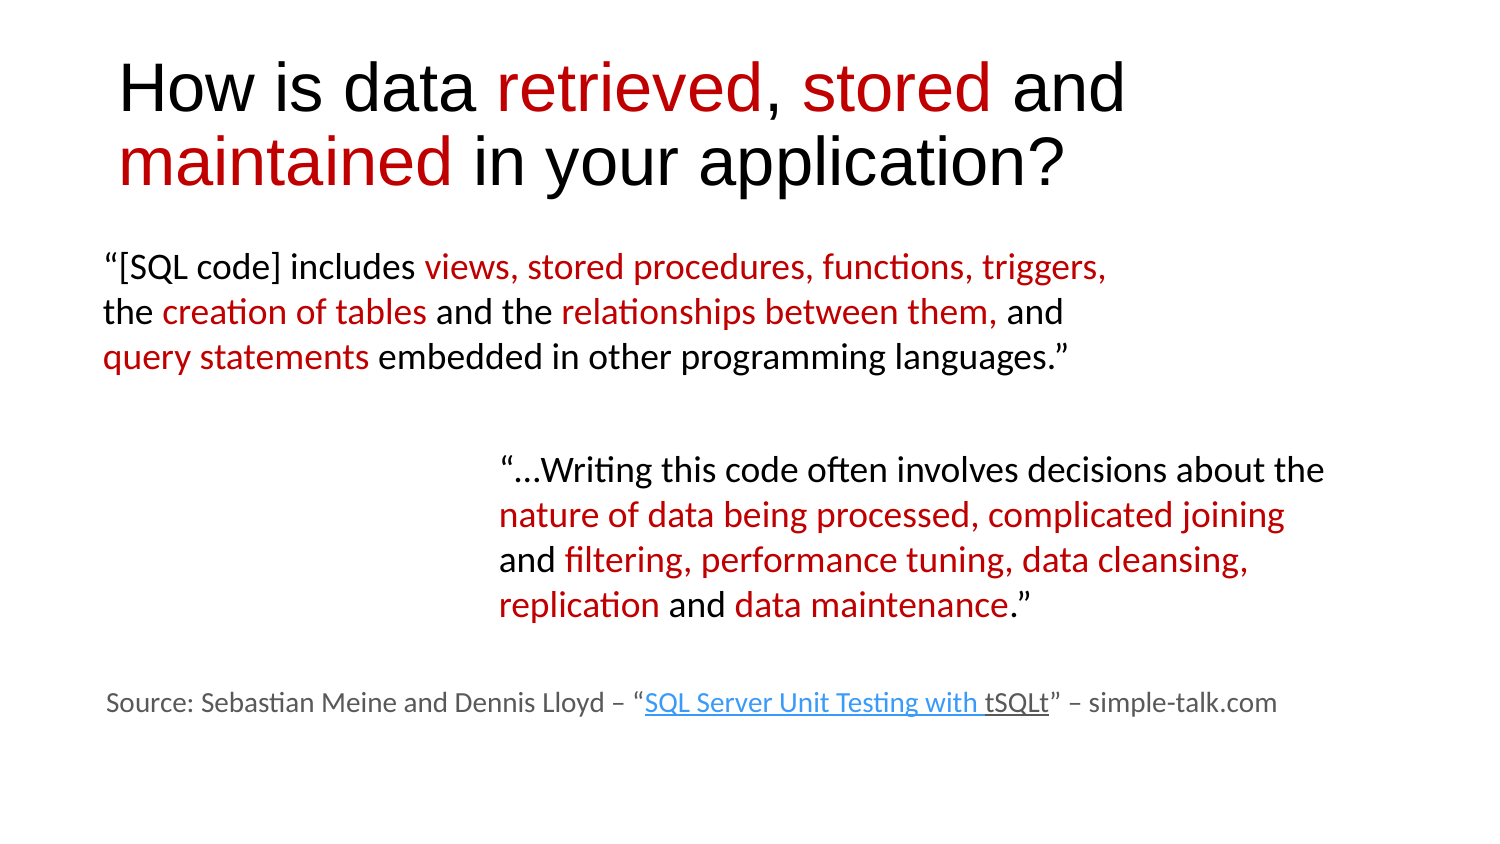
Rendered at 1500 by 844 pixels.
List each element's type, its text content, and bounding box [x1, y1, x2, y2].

title How is data retrieved, stored and maintained in your application? [103, 44, 1397, 208]
text_box “[SQL code] includes views, stored procedures, functions, triggers, the creation of tables and the relationships between them, and query statements embedded in other programming languages.” [91, 236, 1142, 383]
text_box “…Writing this code often involves decisions about the nature of data being processed, complicated joining and filtering, performance tuning, data cleansing, replication and data maintenance.” [487, 439, 1350, 676]
text_box Source: Sebastian Meine and Dennis Lloyd – “SQL Server Unit Testing with tSQLt” – simple-talk.com [94, 677, 1500, 724]
